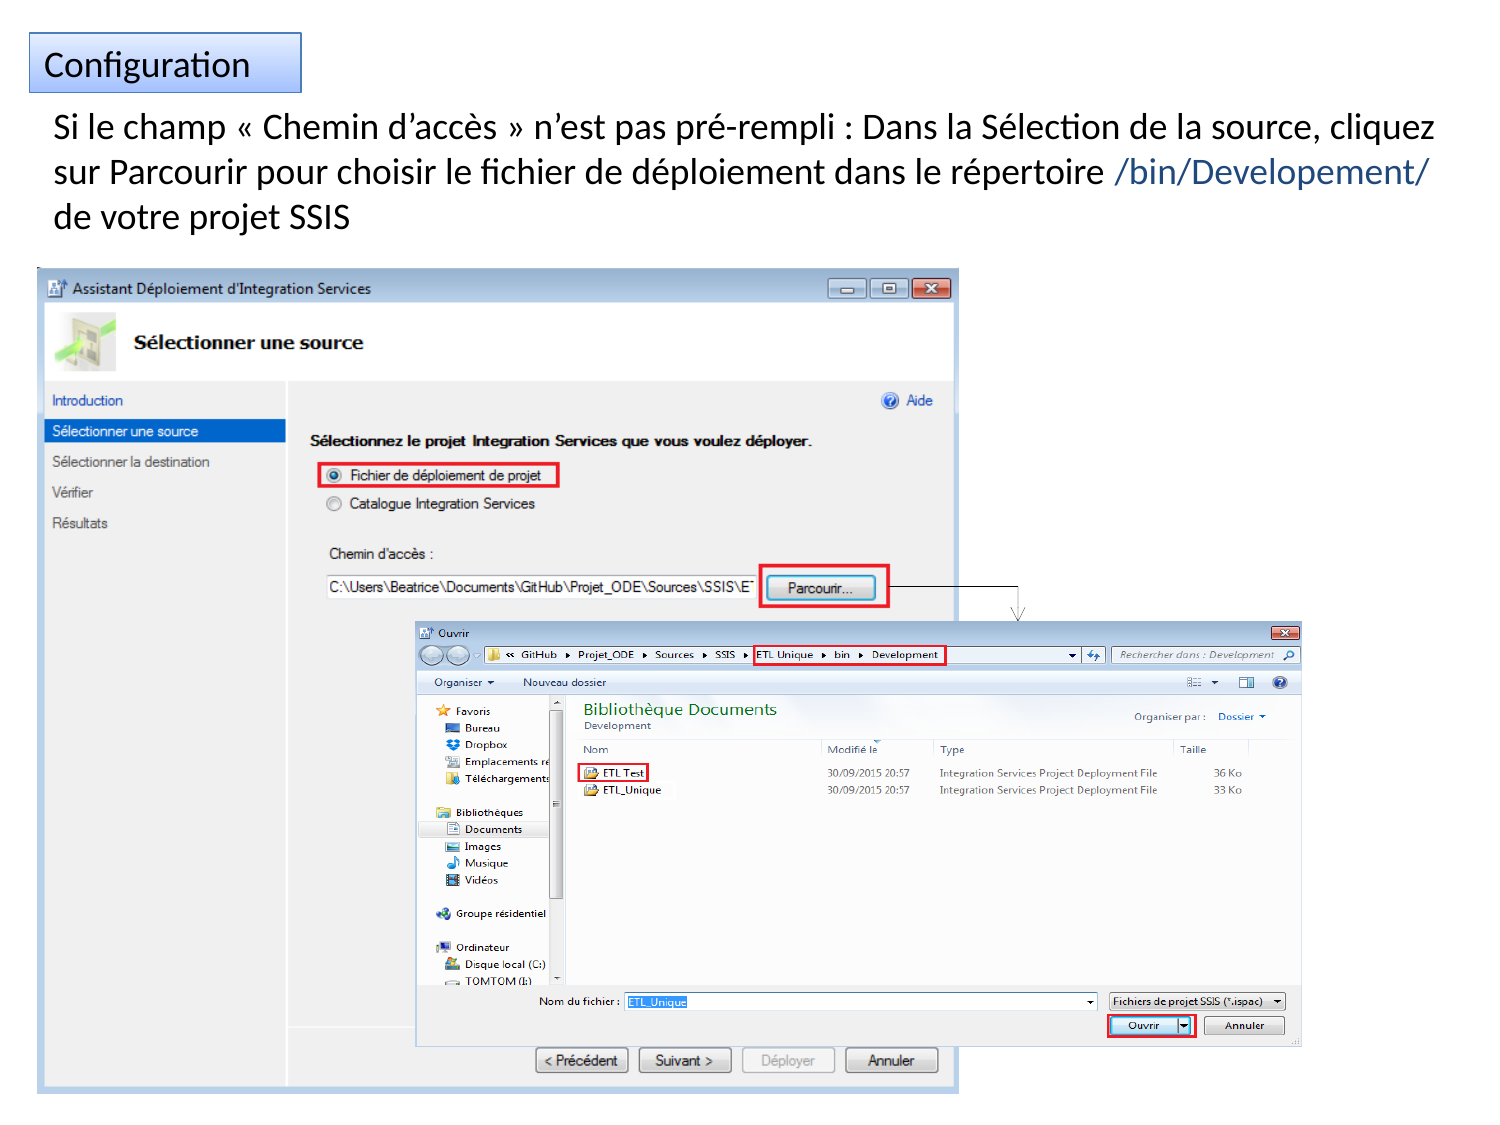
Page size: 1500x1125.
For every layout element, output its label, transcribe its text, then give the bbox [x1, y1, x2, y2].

picture [37, 266, 1302, 1095]
text_box Si le champ « Chemin d’accès » n’est pas pré-rempli : Dans la Sélection de la source, cliquez sur Parcourir pour choisir le fichier de déploiement dans le répertoire /bin/Developement/ de votre projet SSIS [38, 94, 1474, 289]
text_box Configuration [29, 32, 302, 93]
